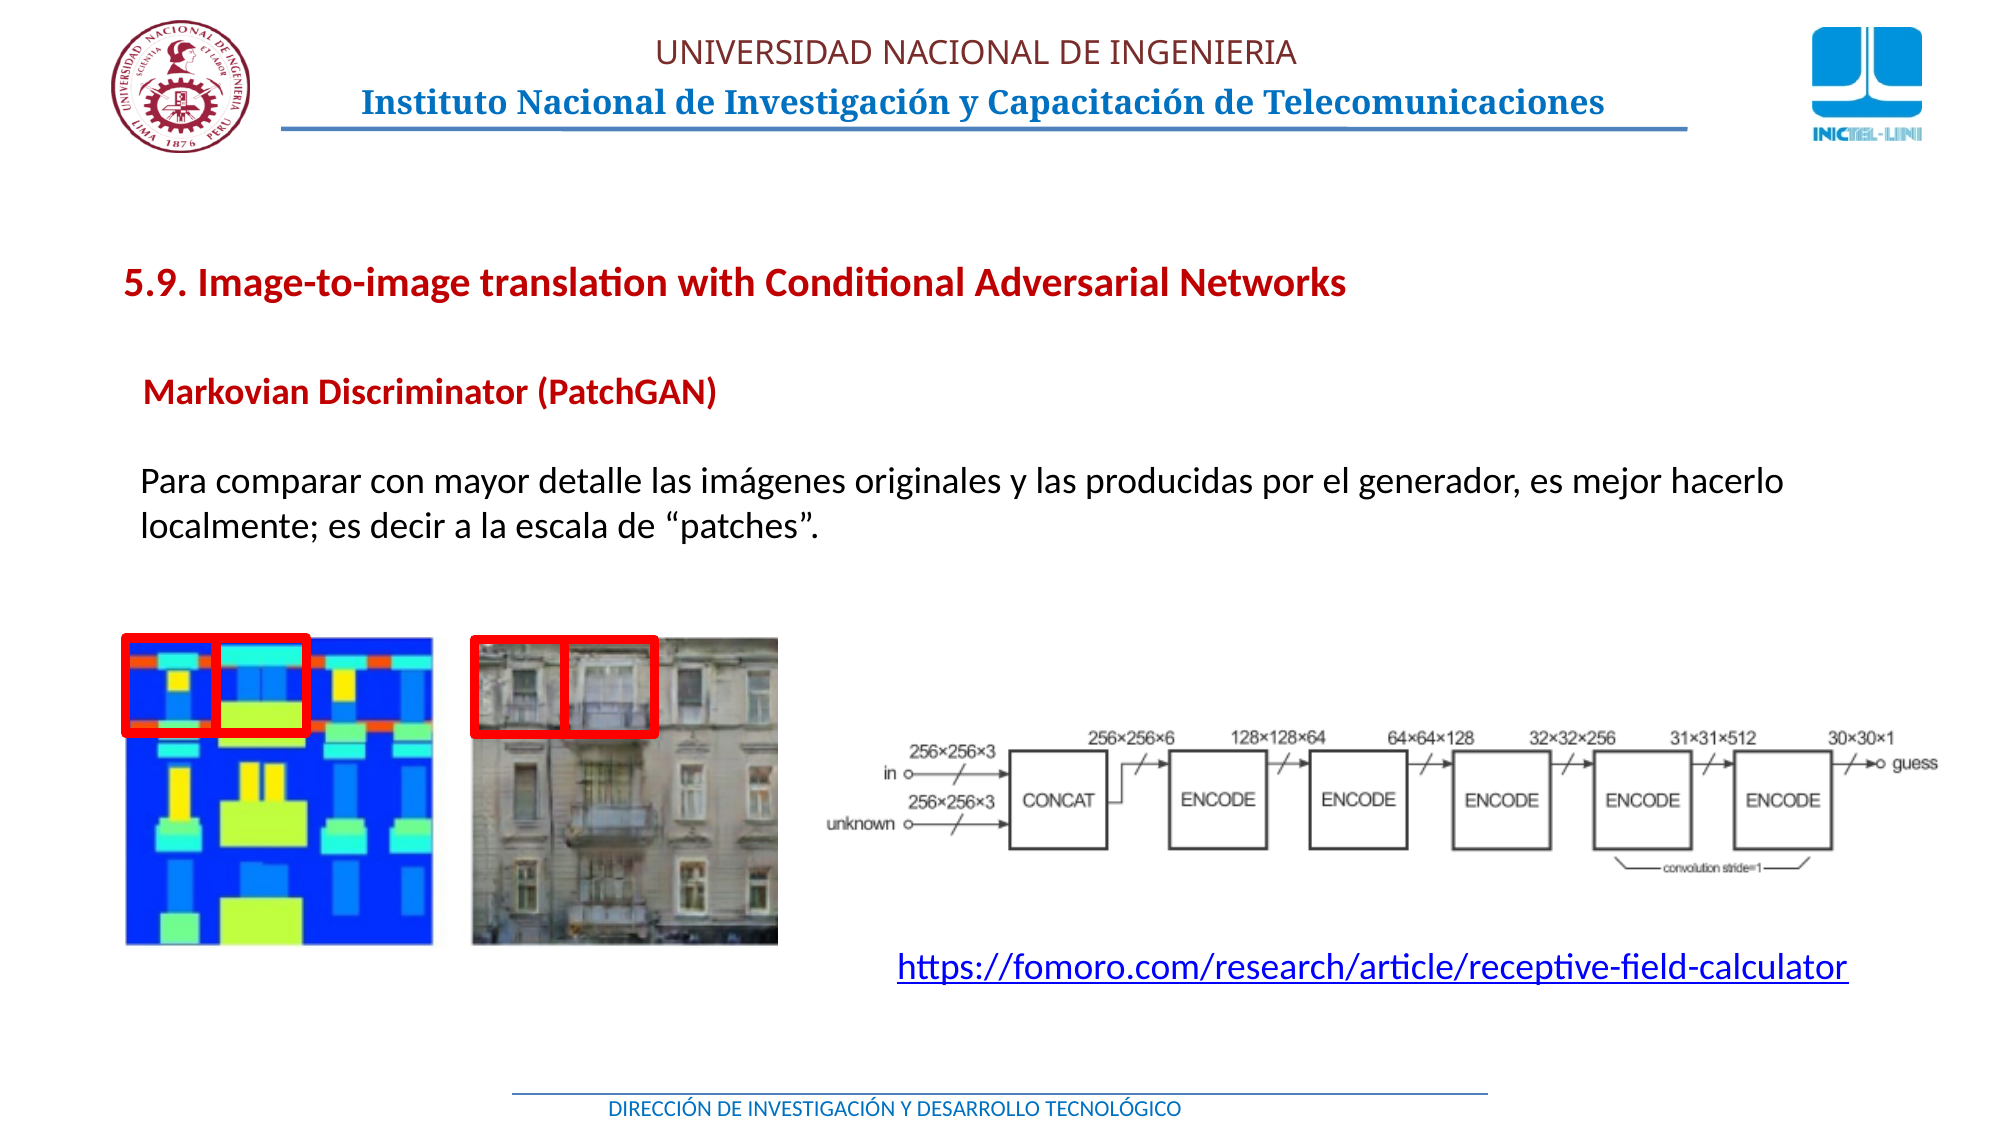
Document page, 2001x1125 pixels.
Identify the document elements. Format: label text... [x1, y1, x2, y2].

picture [125, 637, 778, 949]
text_box 5.9. Image-to-image translation with Conditional Adversarial Networks [108, 247, 1363, 313]
text_box https://fomoro.com/research/article/receptive-field-calculator [882, 934, 1864, 995]
picture [1812, 27, 1922, 101]
text_box Markovian Discriminator (PatchGAN) [128, 359, 734, 420]
picture [799, 707, 1947, 890]
picture [111, 20, 250, 153]
text_box Para comparar con mayor detalle las imágenes originales y las producidas por el generador, es mejor hacerlo localmente; es decir a la escala de “patches”. [125, 448, 1947, 554]
picture [1812, 27, 1821, 38]
picture [1812, 109, 1922, 141]
picture [1912, 27, 1922, 33]
